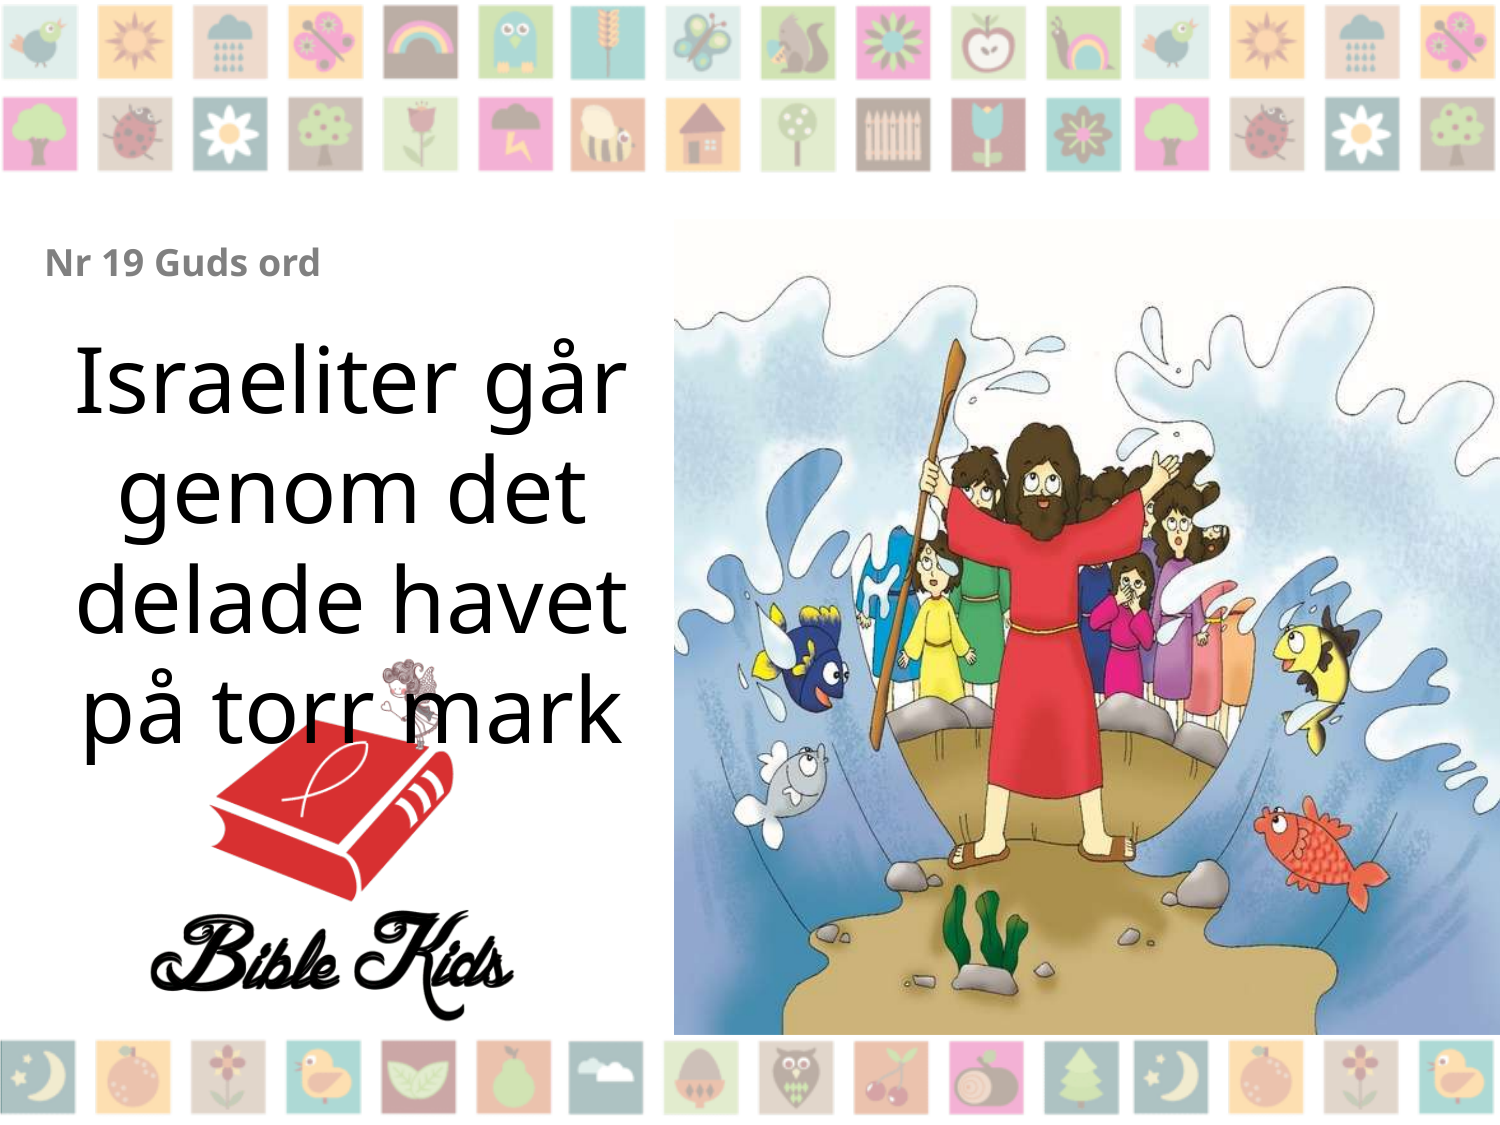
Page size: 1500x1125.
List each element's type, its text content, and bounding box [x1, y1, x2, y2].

text_box Israeliter går genom det delade havet på torr mark [29, 314, 668, 769]
text_box Nr 19 Guds ord [29, 231, 514, 292]
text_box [0, 3, 1500, 181]
picture [125, 621, 552, 1050]
picture [674, 219, 1500, 1028]
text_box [0, 1028, 1500, 1118]
